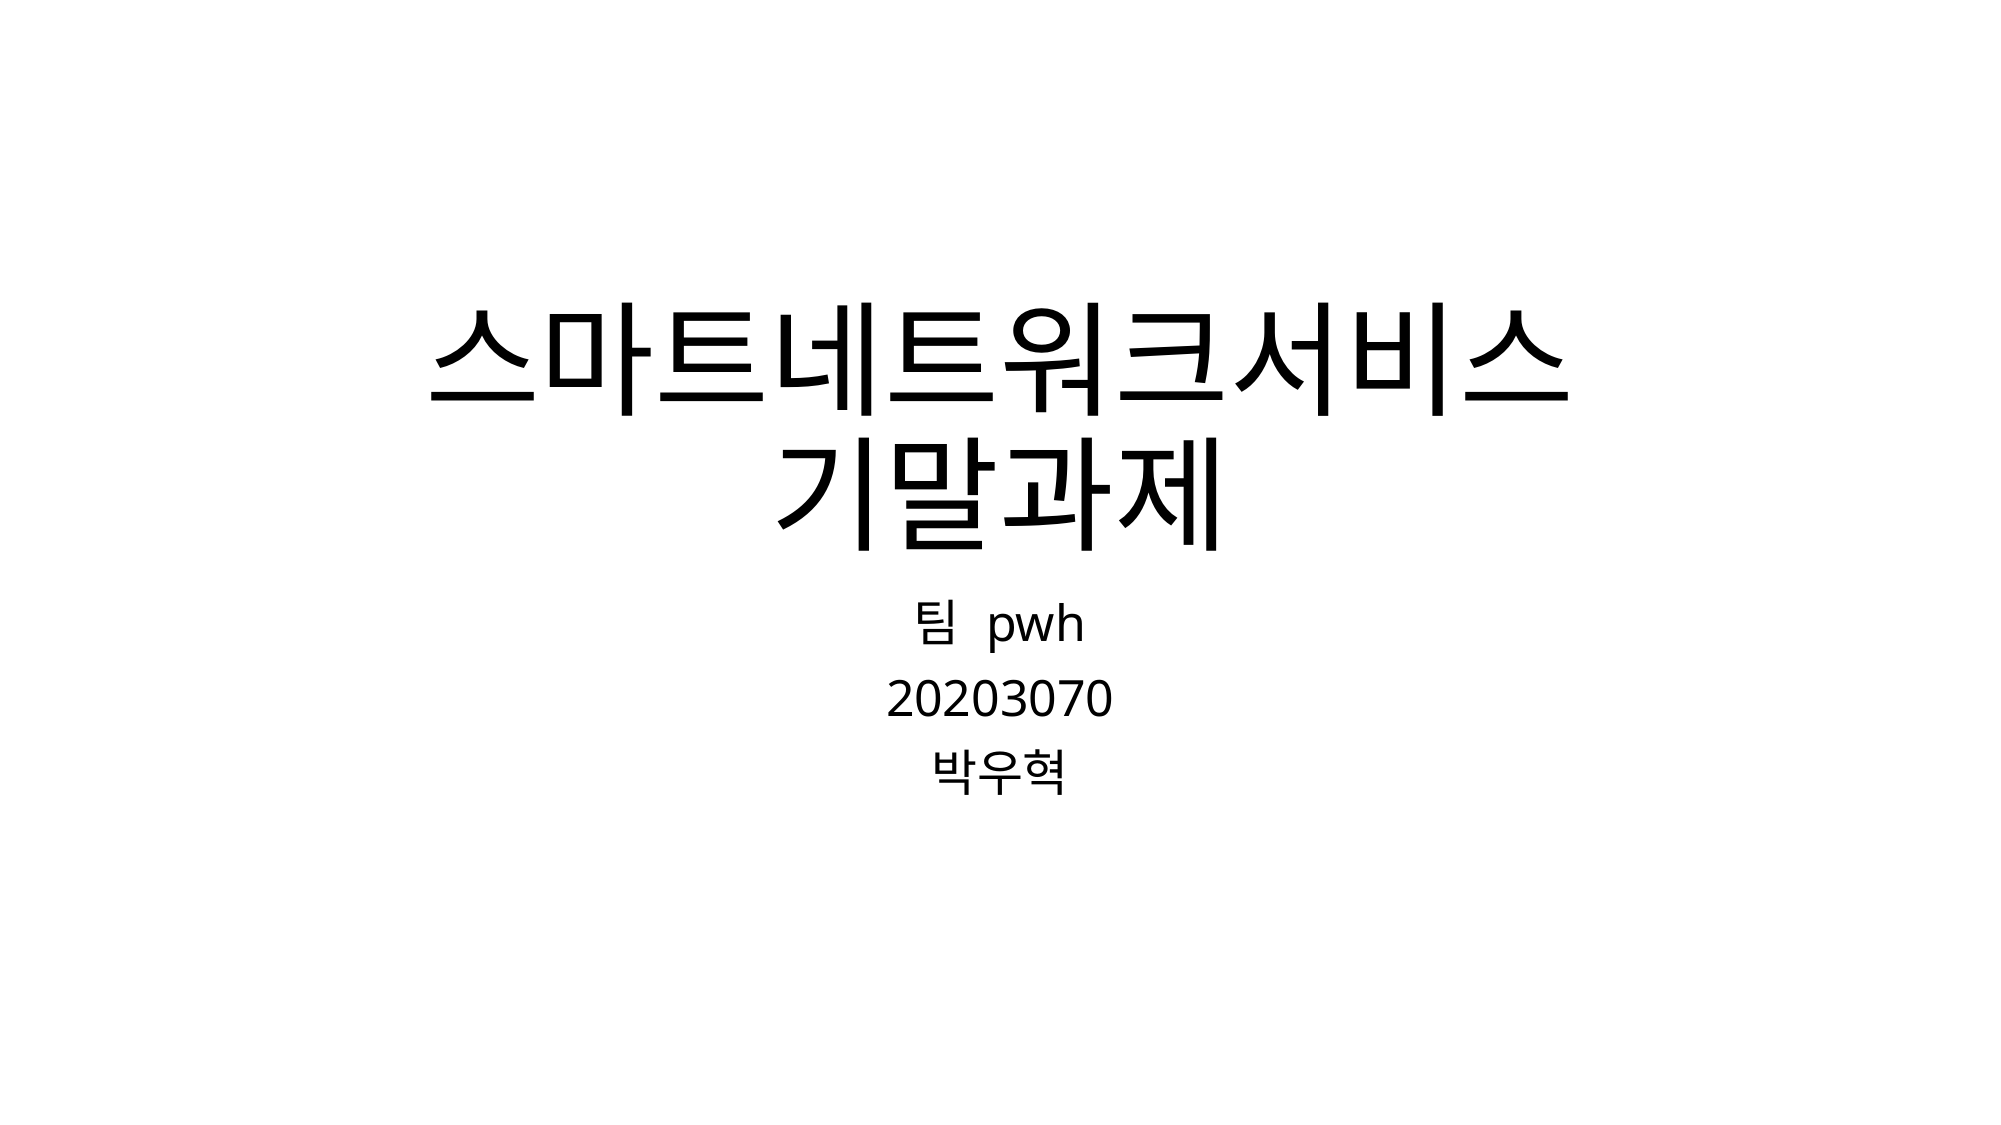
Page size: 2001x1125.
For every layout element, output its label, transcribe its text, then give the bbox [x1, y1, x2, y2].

subtitle 팀 pwh 20203070 박우혁 [249, 590, 1750, 863]
title 스마트네트워크서비스 기말과제 [249, 184, 1750, 576]
